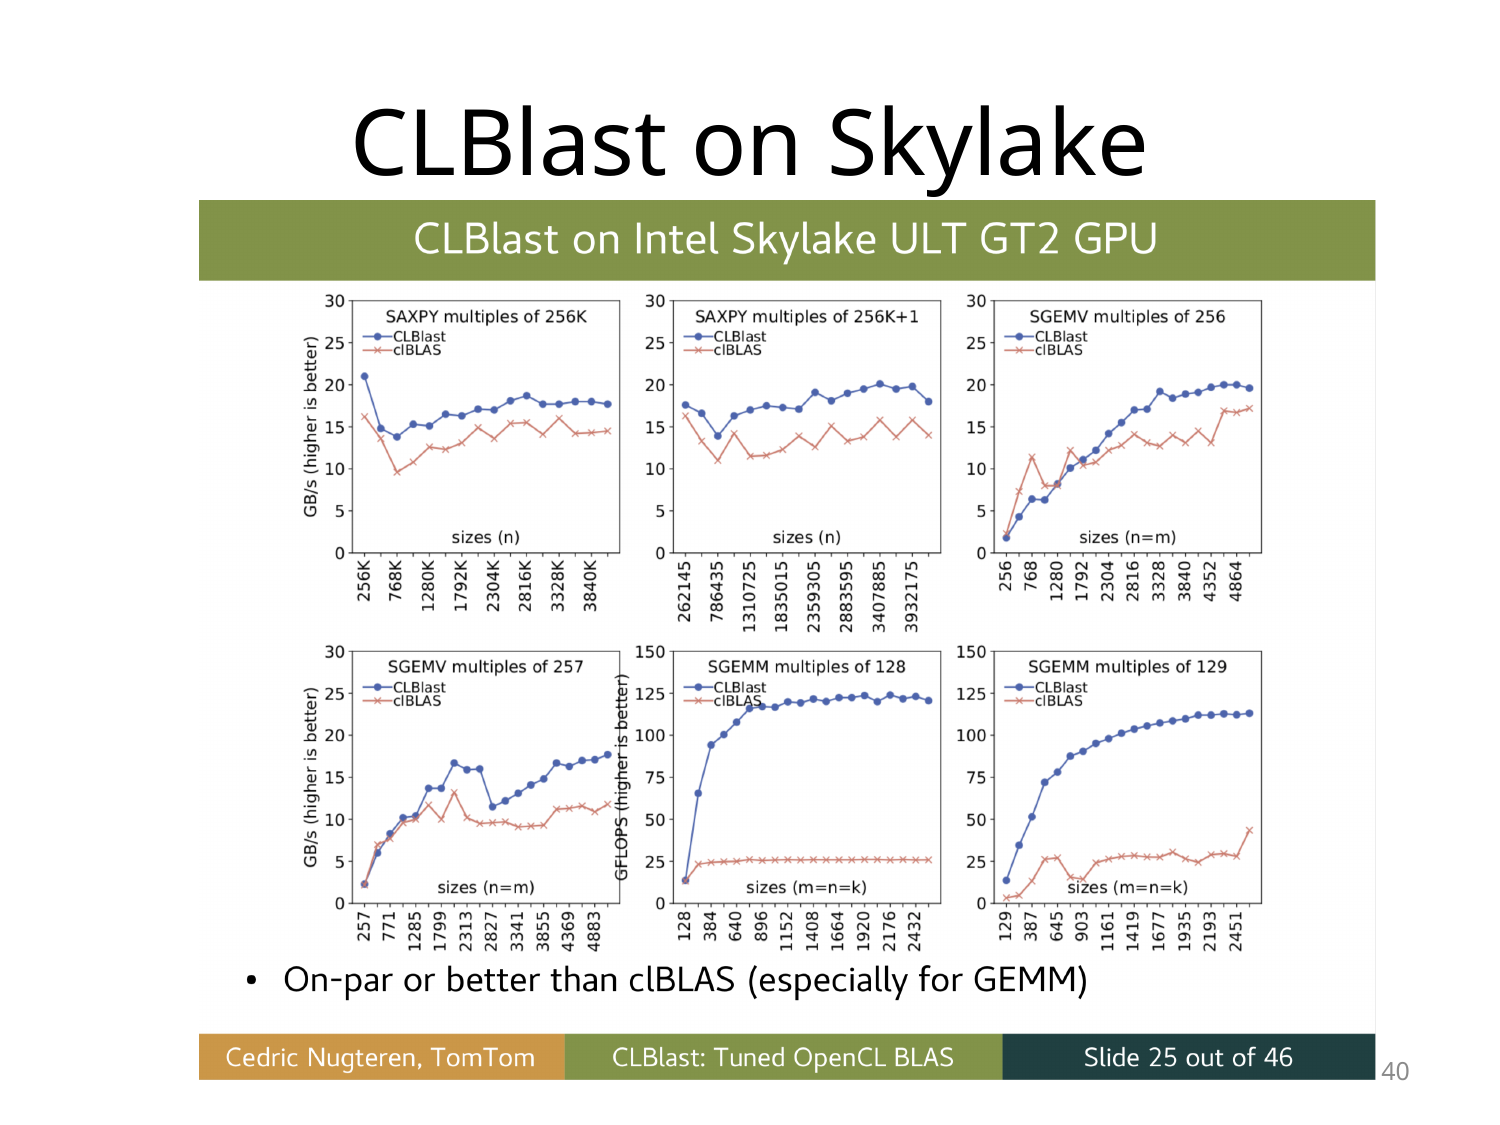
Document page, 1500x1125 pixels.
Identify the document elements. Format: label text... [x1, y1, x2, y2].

title CLBlast on Skylake [75, 45, 1425, 233]
picture [199, 200, 1377, 1081]
slide_number 40 [1074, 1042, 1425, 1103]
